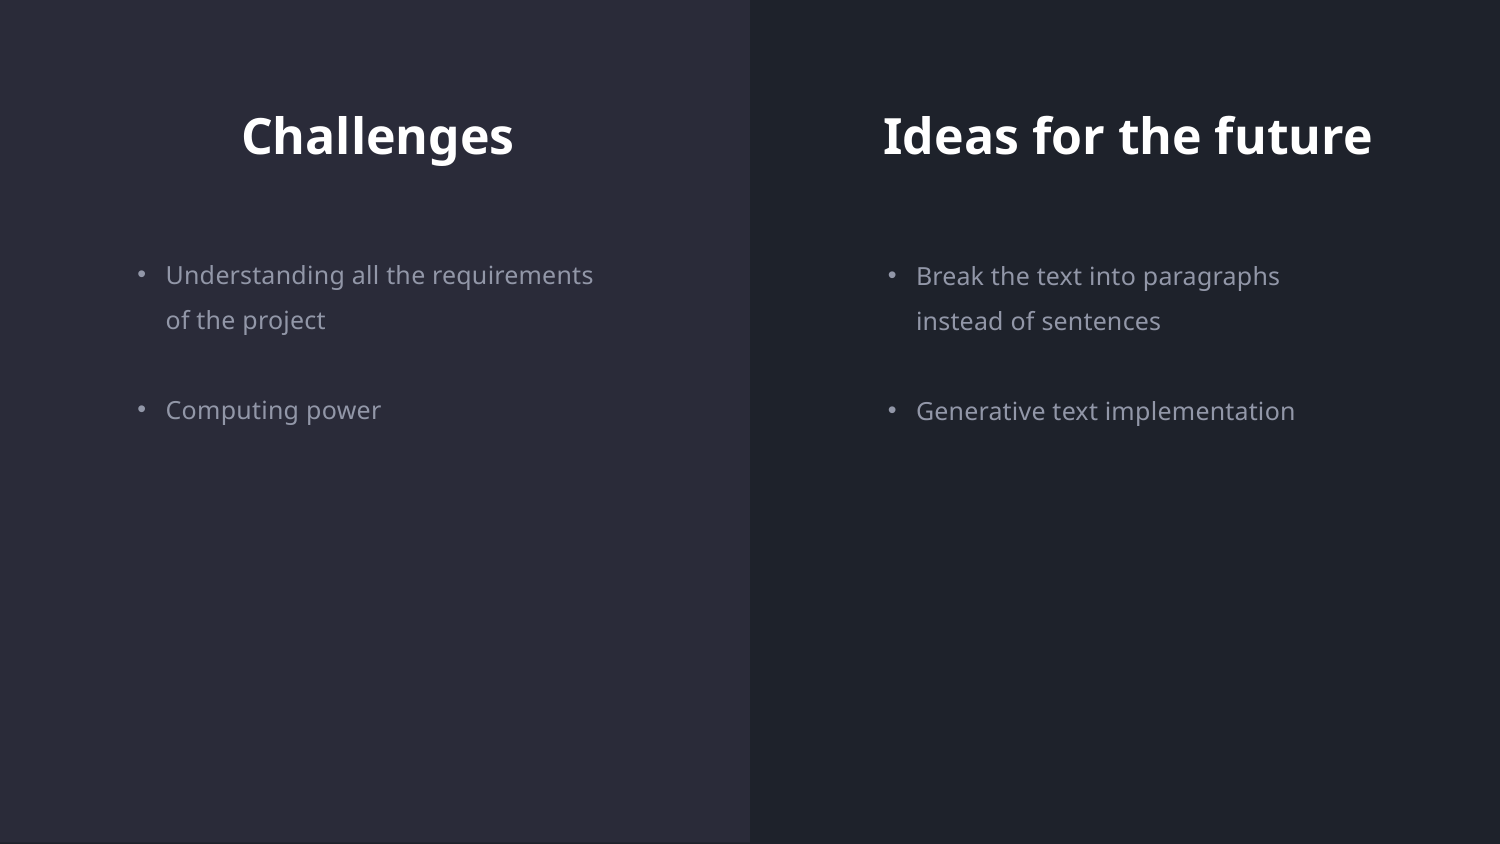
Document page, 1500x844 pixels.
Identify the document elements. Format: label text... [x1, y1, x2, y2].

text_box Ideas for the future [828, 74, 1429, 195]
text_box Break the text into paragraphs instead of sentences Generative text implementation [887, 245, 1369, 651]
text_box Challenges [77, 103, 678, 165]
text_box [0, 0, 750, 843]
text_box Understanding all the requirements of the project Computing power [137, 244, 619, 650]
